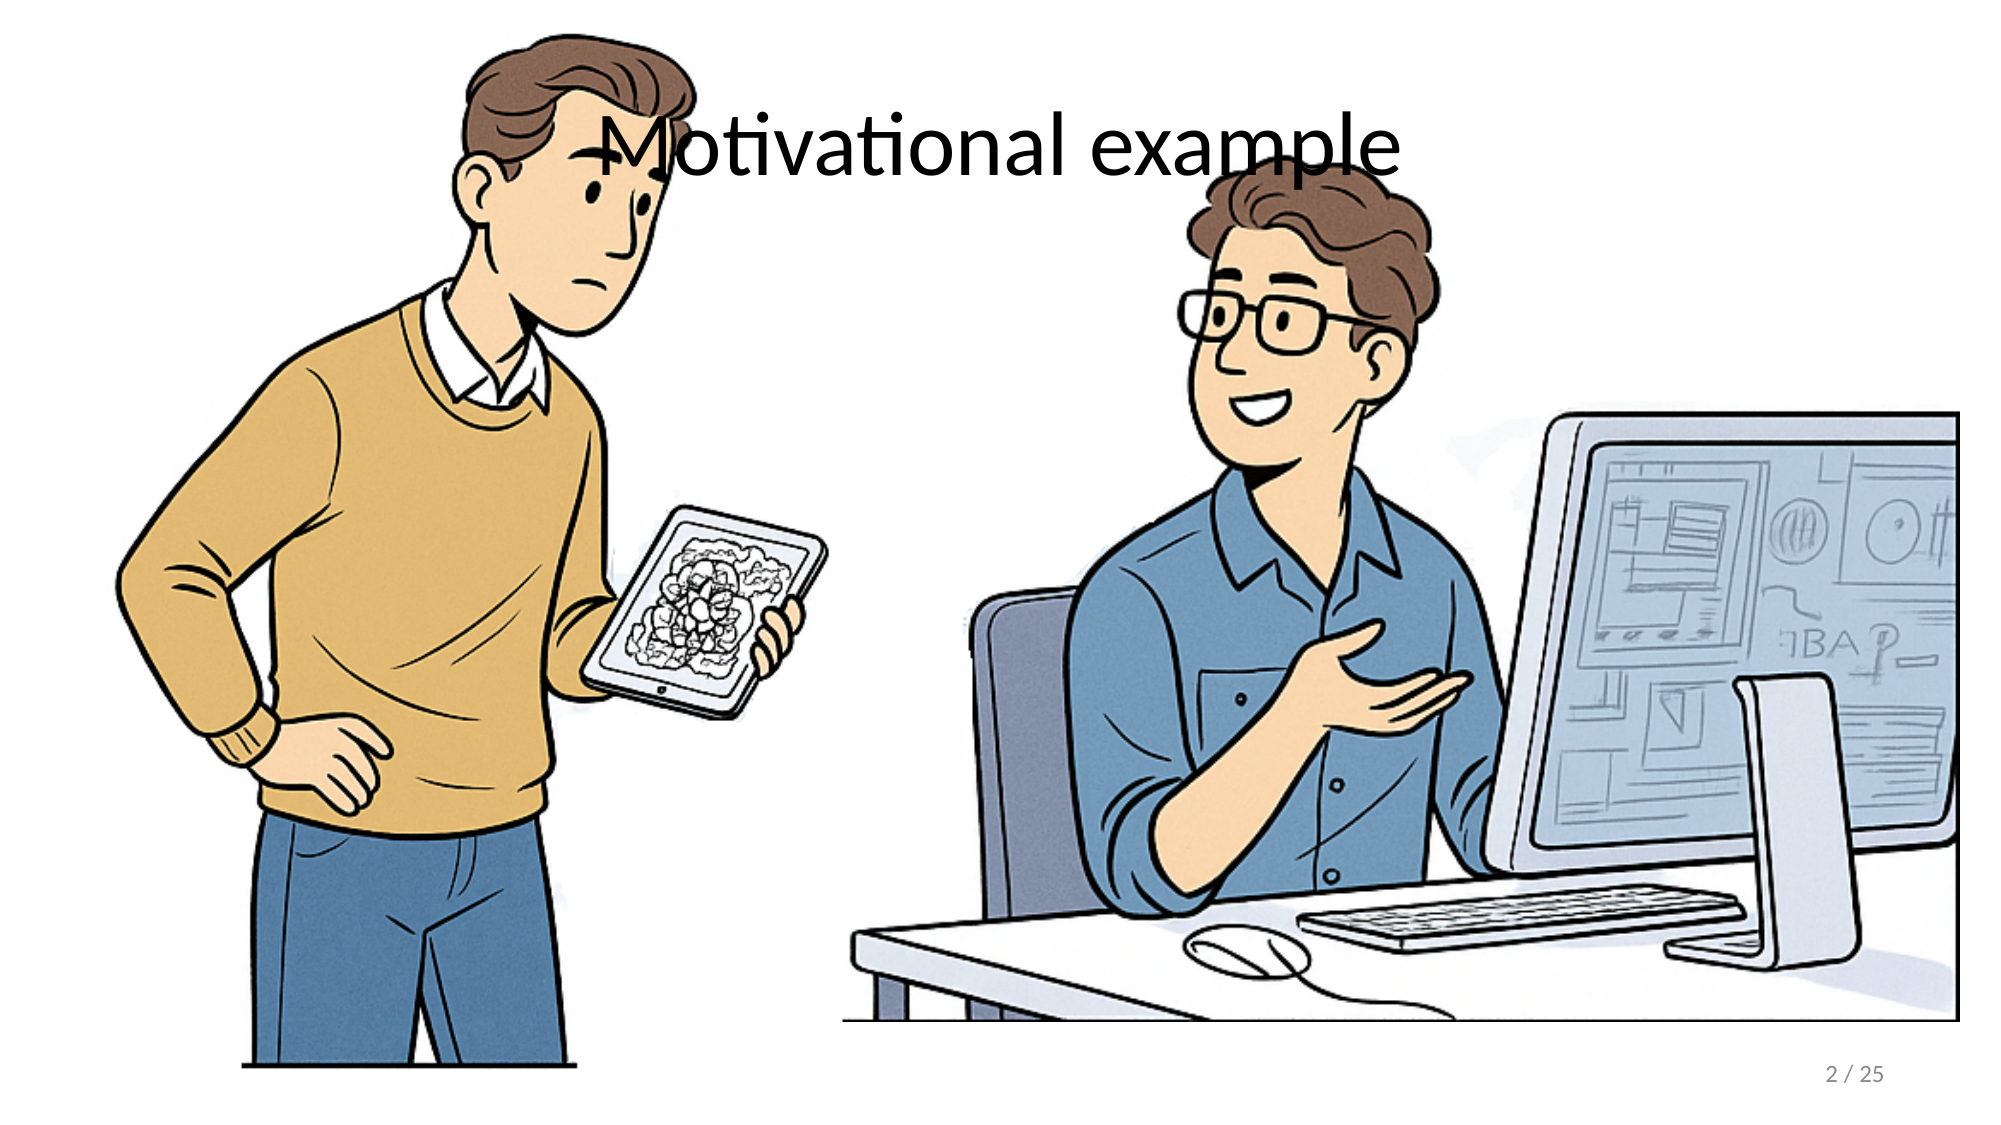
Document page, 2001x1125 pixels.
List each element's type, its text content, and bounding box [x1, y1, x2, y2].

slide_number 2 / 25 [1433, 1042, 1900, 1103]
picture [88, 24, 1960, 1072]
title Motivational example [846, 45, 1900, 144]
